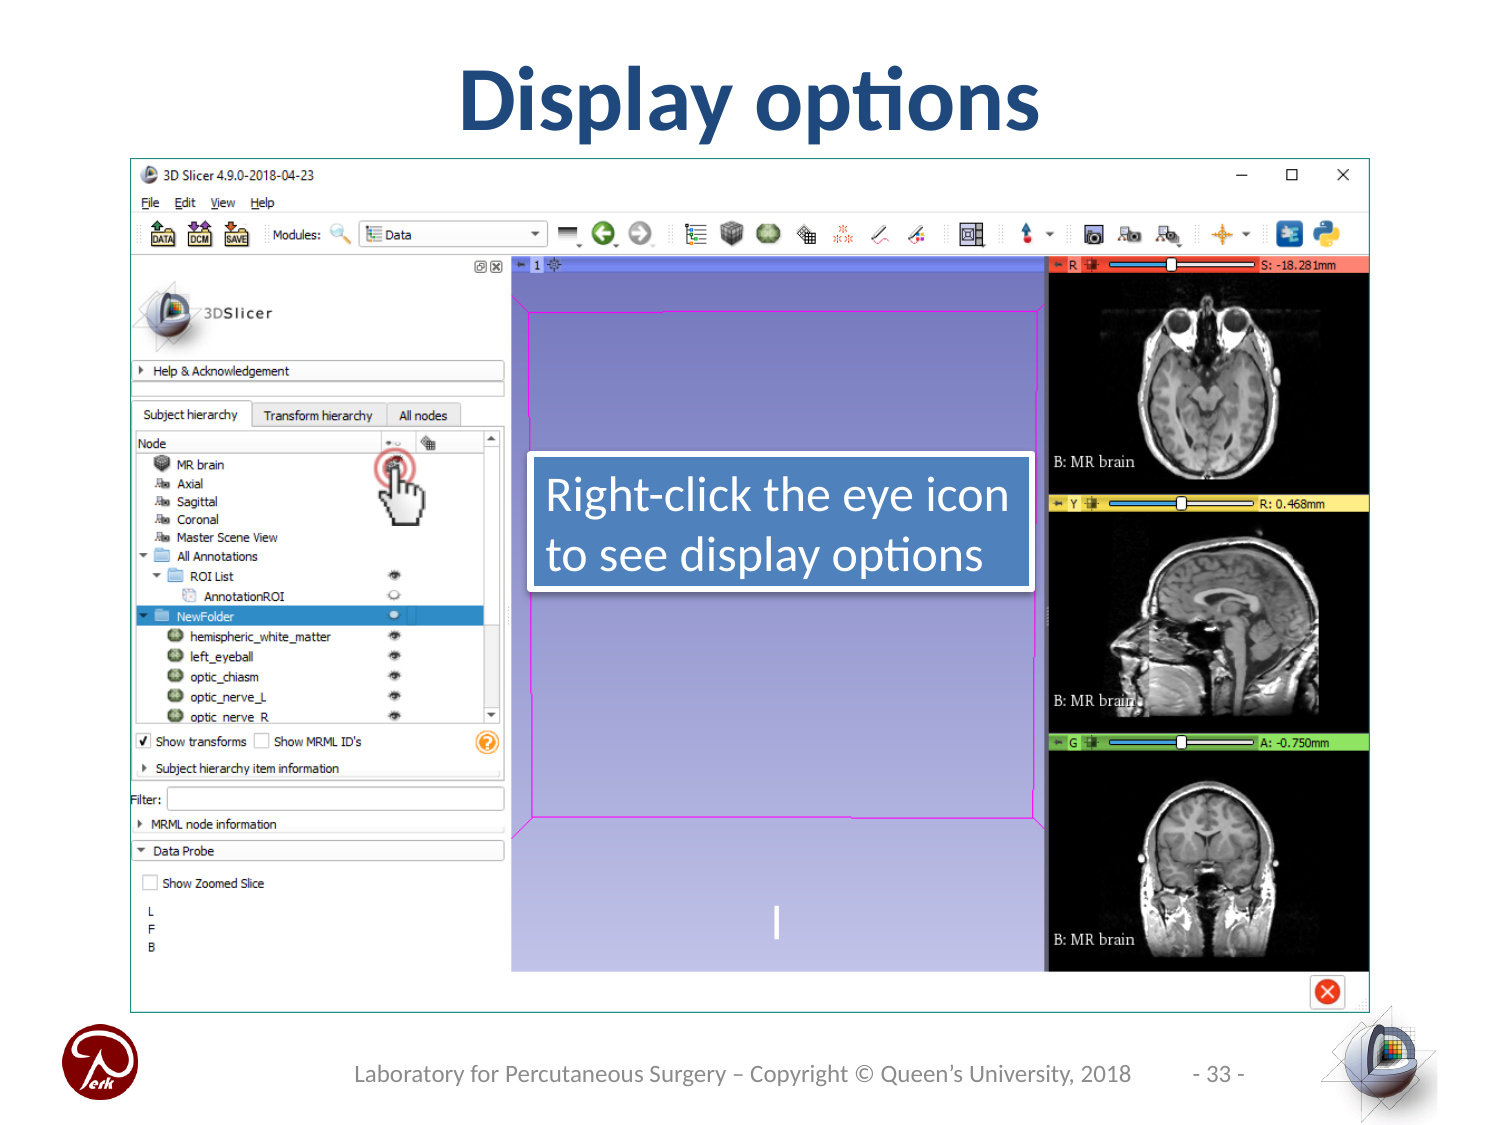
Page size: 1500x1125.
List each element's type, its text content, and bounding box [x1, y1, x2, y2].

picture [62, 1024, 138, 1100]
title Display options [74, 0, 1426, 188]
picture [129, 158, 1438, 1125]
footer Laboratory for Percutaneous Surgery – Copyright © Queen’s University, 2018 [312, 1042, 1175, 1103]
slide_number - 33 - [1175, 1042, 1263, 1103]
